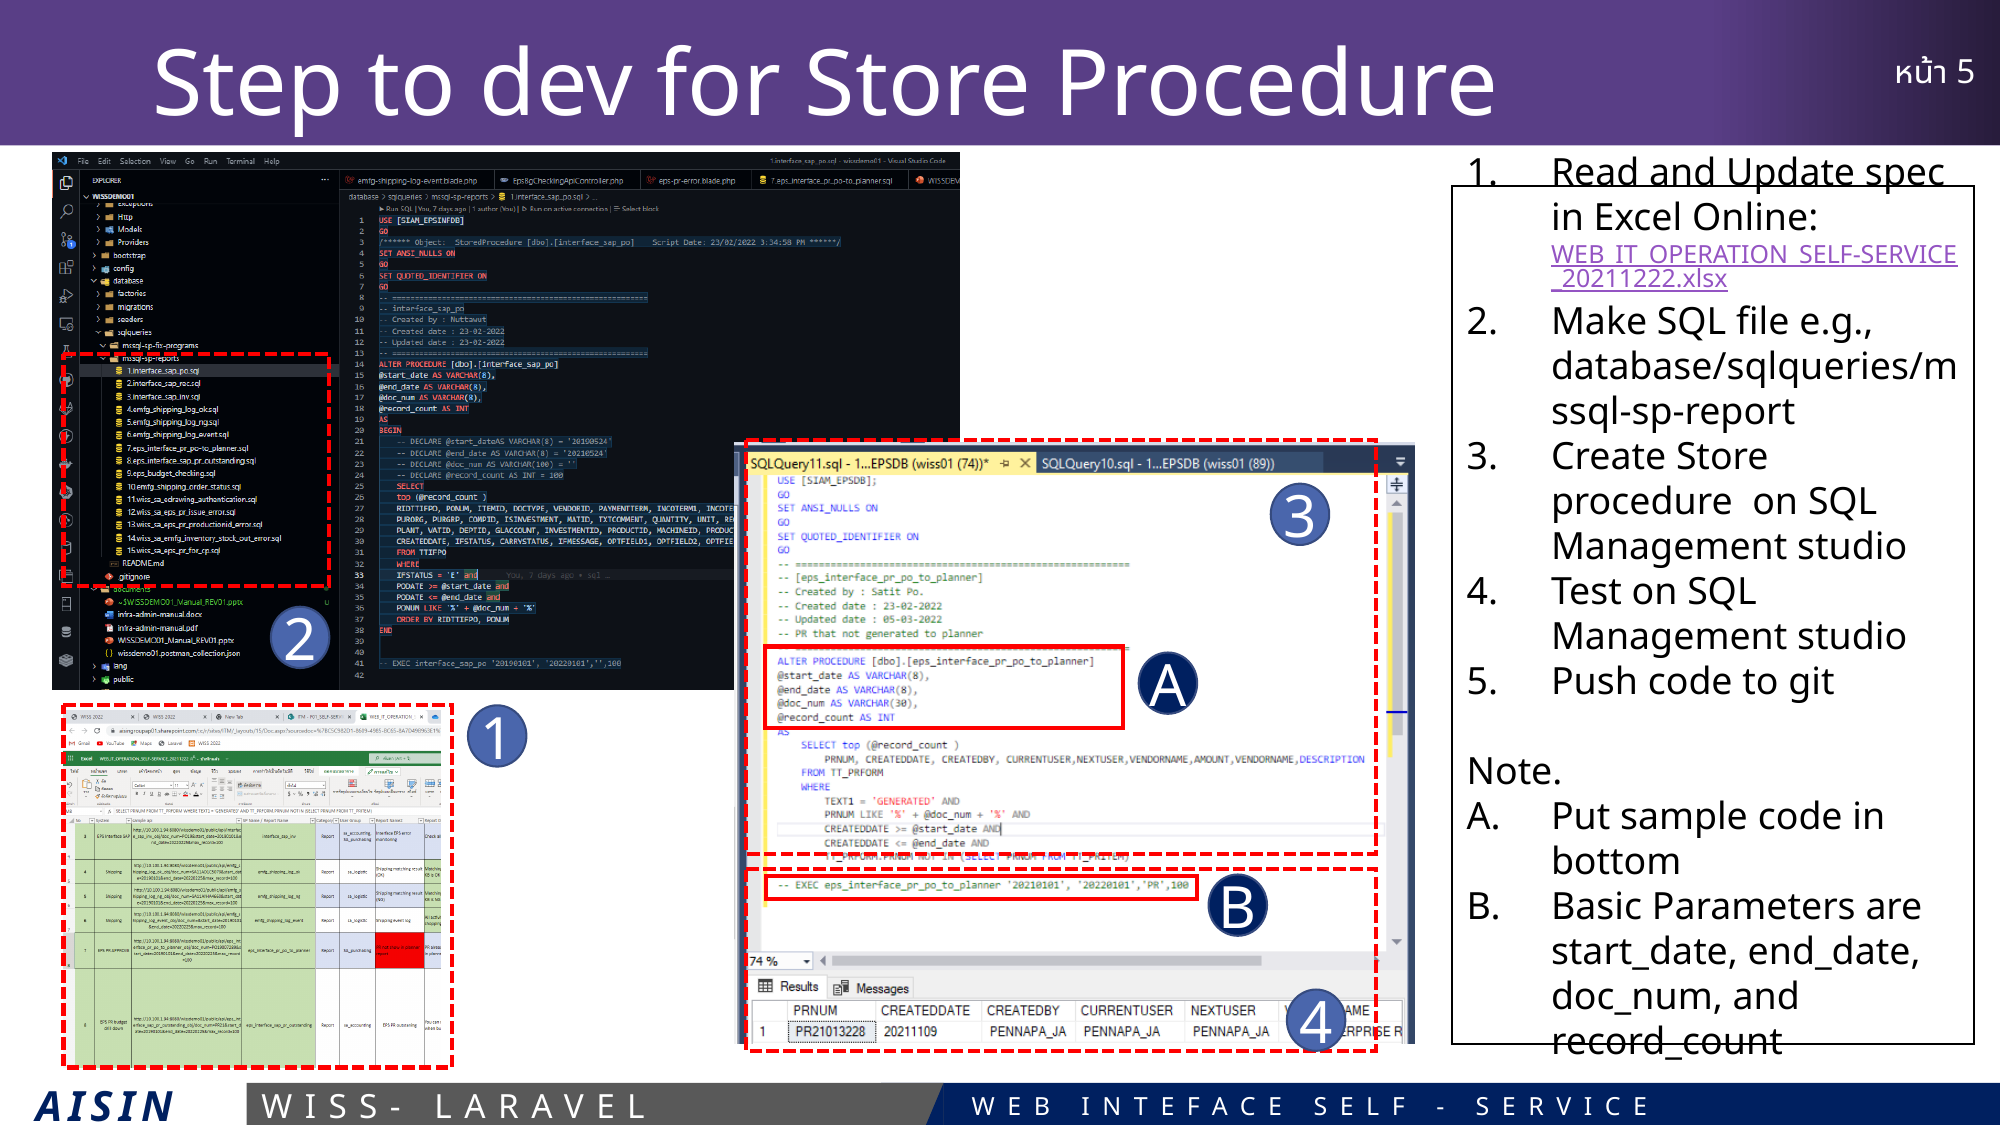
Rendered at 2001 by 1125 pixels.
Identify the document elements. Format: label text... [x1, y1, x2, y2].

text_box [1323, 1045, 1377, 1052]
text_box [62, 704, 453, 1068]
text_box Read and Update spec in Excel Online: WEB_IT_OPERATION_SELF-SERVICE_20211222.xlsx Make SQL file e.g., database/sqlqueries/mssql-sp-report Create Store procedure on SQL Management studio Test on SQL Management studio Push code to git Note. Put sample code in bottom Basic Parameters are start_date, end_date, doc_num, and record_count [1451, 185, 1975, 1045]
title Step to dev for Store Procedure [137, 0, 1863, 172]
text_box 1 [466, 704, 528, 768]
text_box 4 [1297, 1045, 1335, 1052]
picture [63, 710, 441, 1068]
text_box [745, 1045, 1309, 1052]
picture [52, 152, 1415, 1045]
